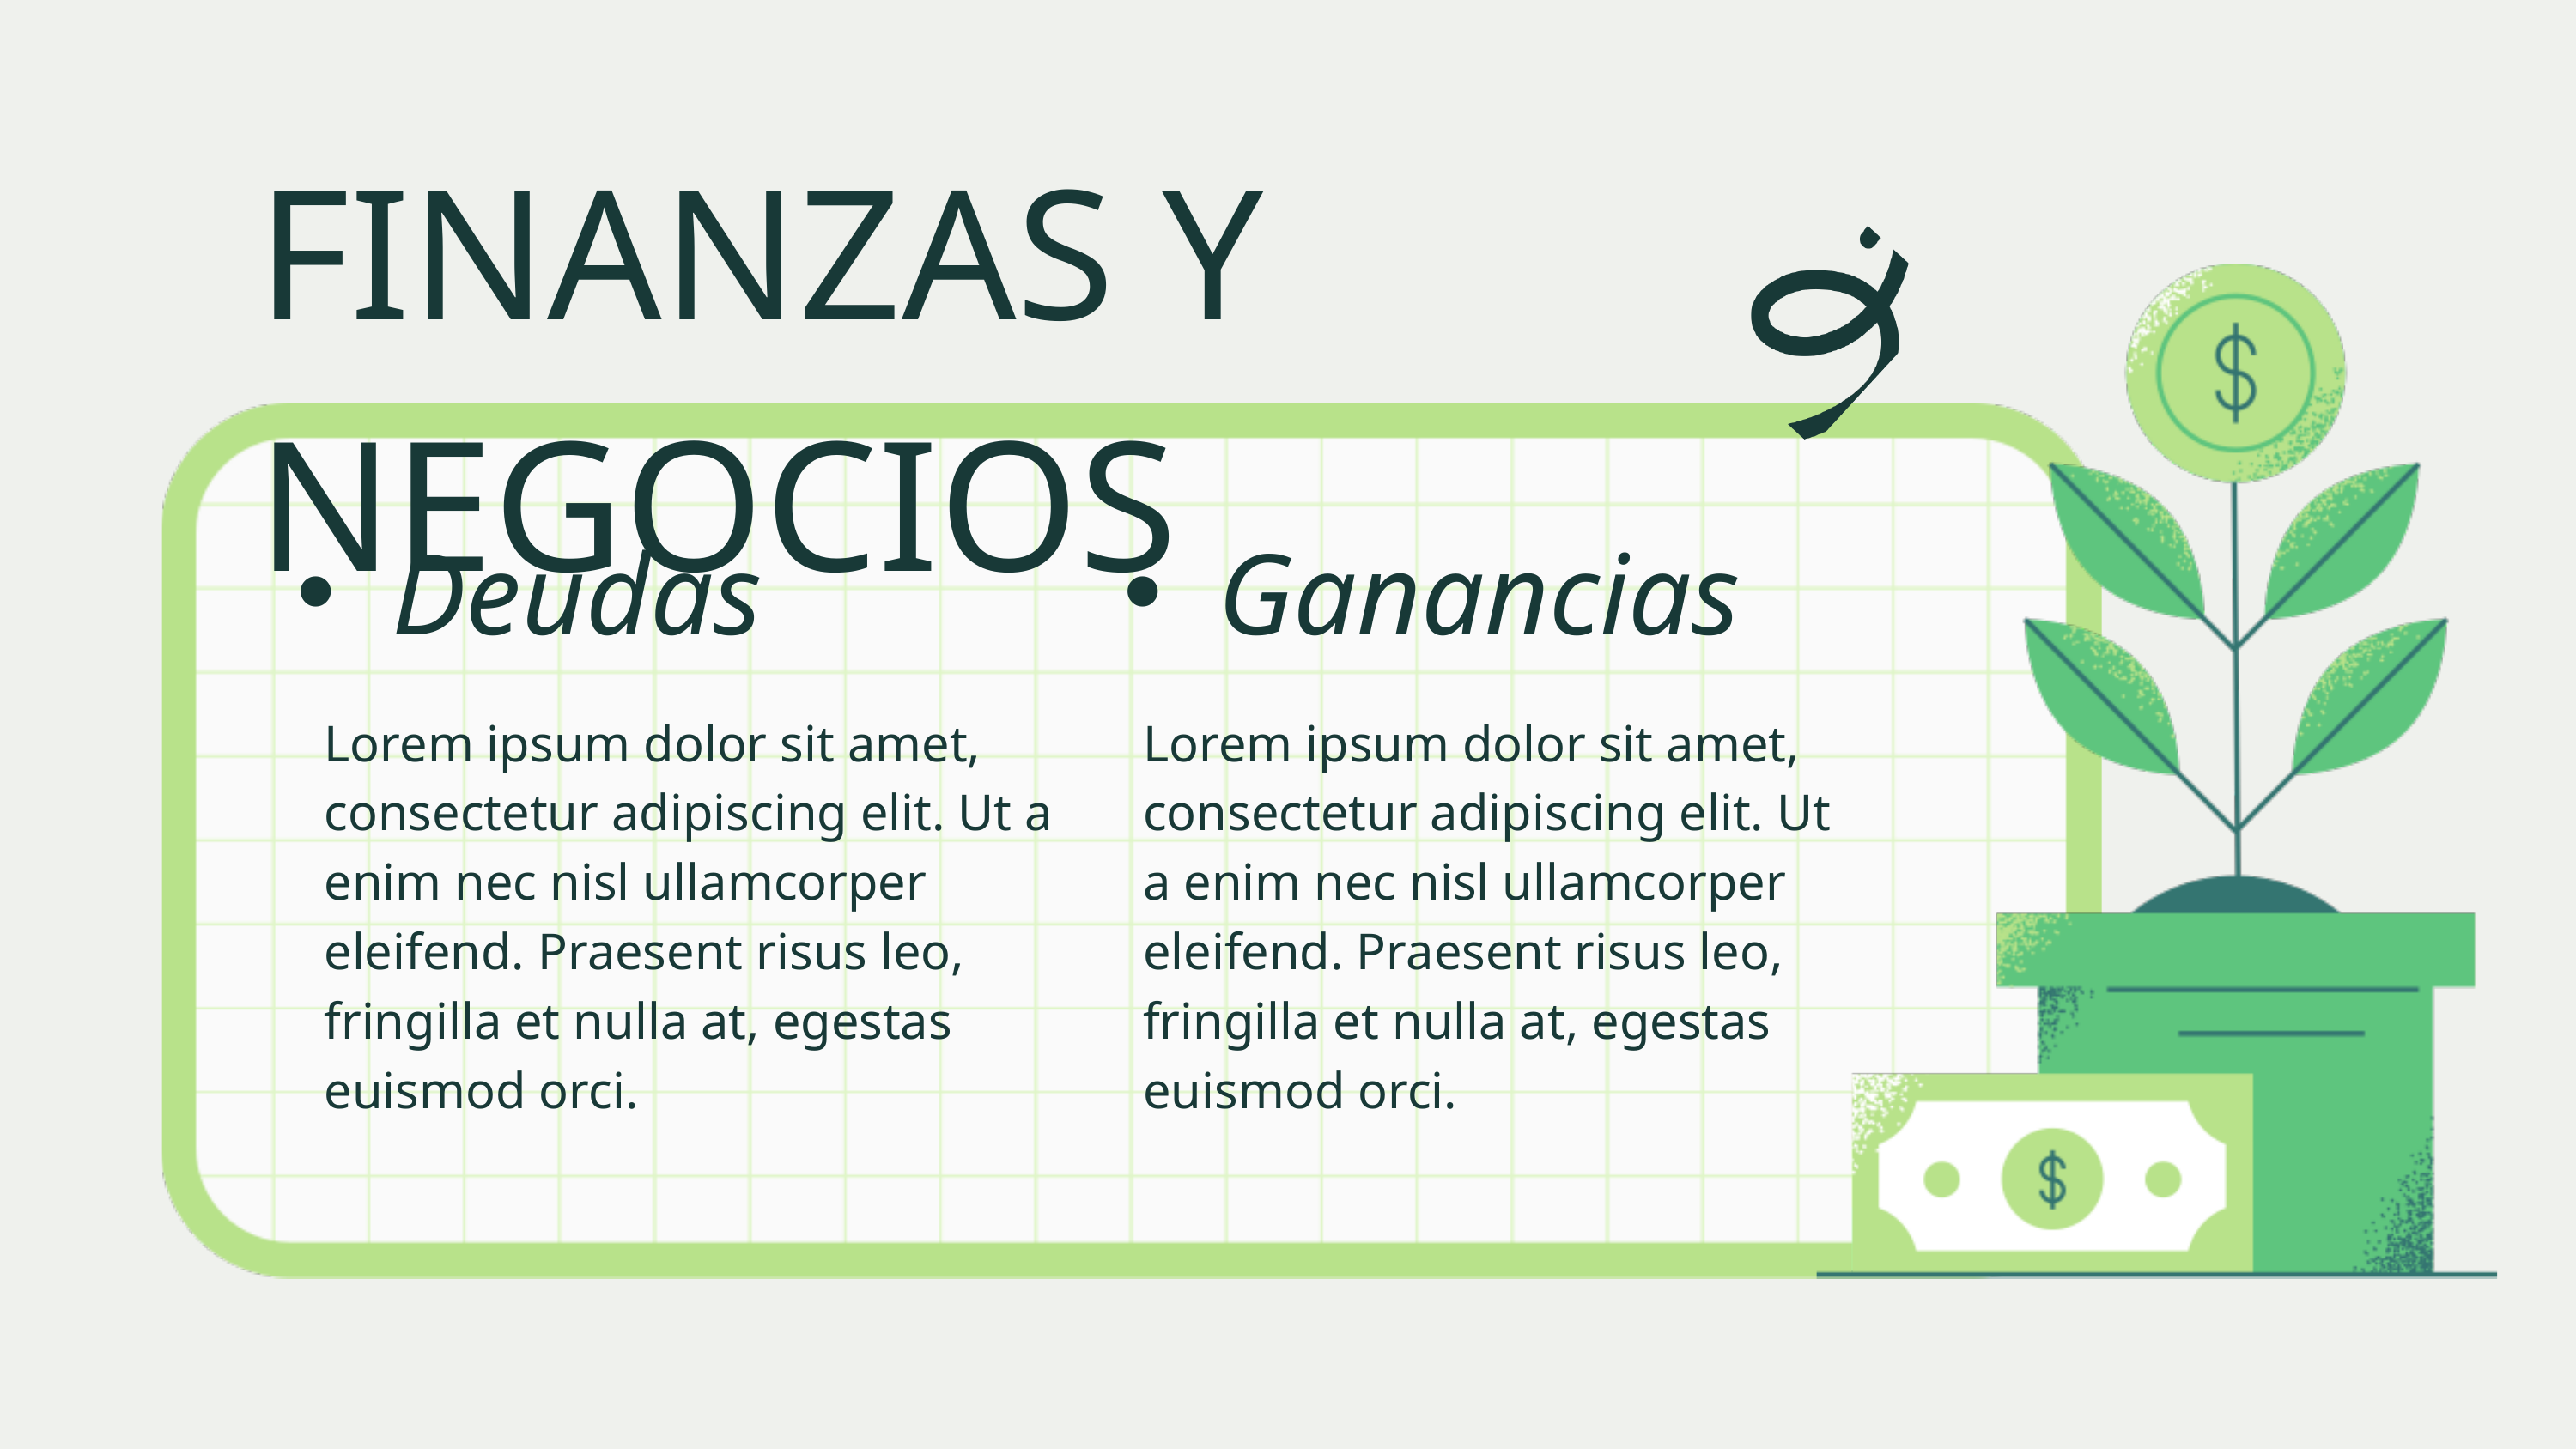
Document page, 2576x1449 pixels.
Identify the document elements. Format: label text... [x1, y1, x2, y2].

text_box [1816, 264, 2498, 1279]
text_box Ganancias [1028, 500, 1911, 658]
text_box FINANZAS Y NEGOCIOS [257, 103, 2192, 608]
text_box Lorem ipsum dolor sit amet, consectetur adipiscing elit. Ut a enim nec nisl ullamcorper eleifend. Praesent risus leo, fringilla et nulla at, egestas euismod orci. [1143, 701, 1870, 1119]
text_box [1676, 174, 1948, 447]
text_box Lorem ipsum dolor sit amet, consectetur adipiscing elit. Ut a enim nec nisl ullamcorper eleifend. Praesent risus leo, fringilla et nulla at, egestas euismod orci. [324, 701, 1060, 1119]
text_box [161, 403, 1816, 1279]
text_box Deudas [202, 500, 1028, 658]
